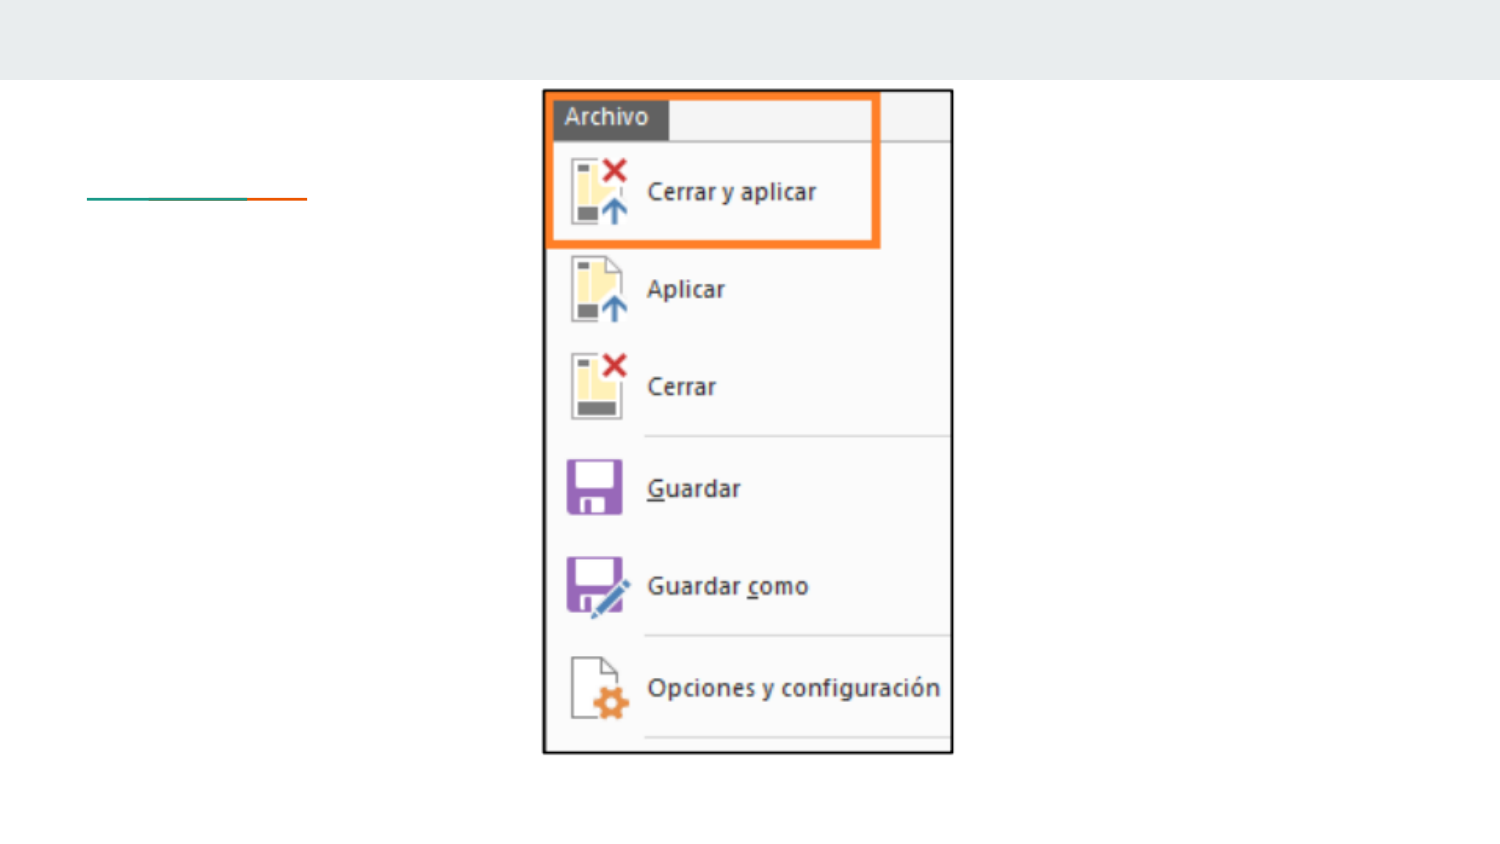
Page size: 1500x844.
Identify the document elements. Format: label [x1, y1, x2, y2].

picture [537, 80, 963, 763]
